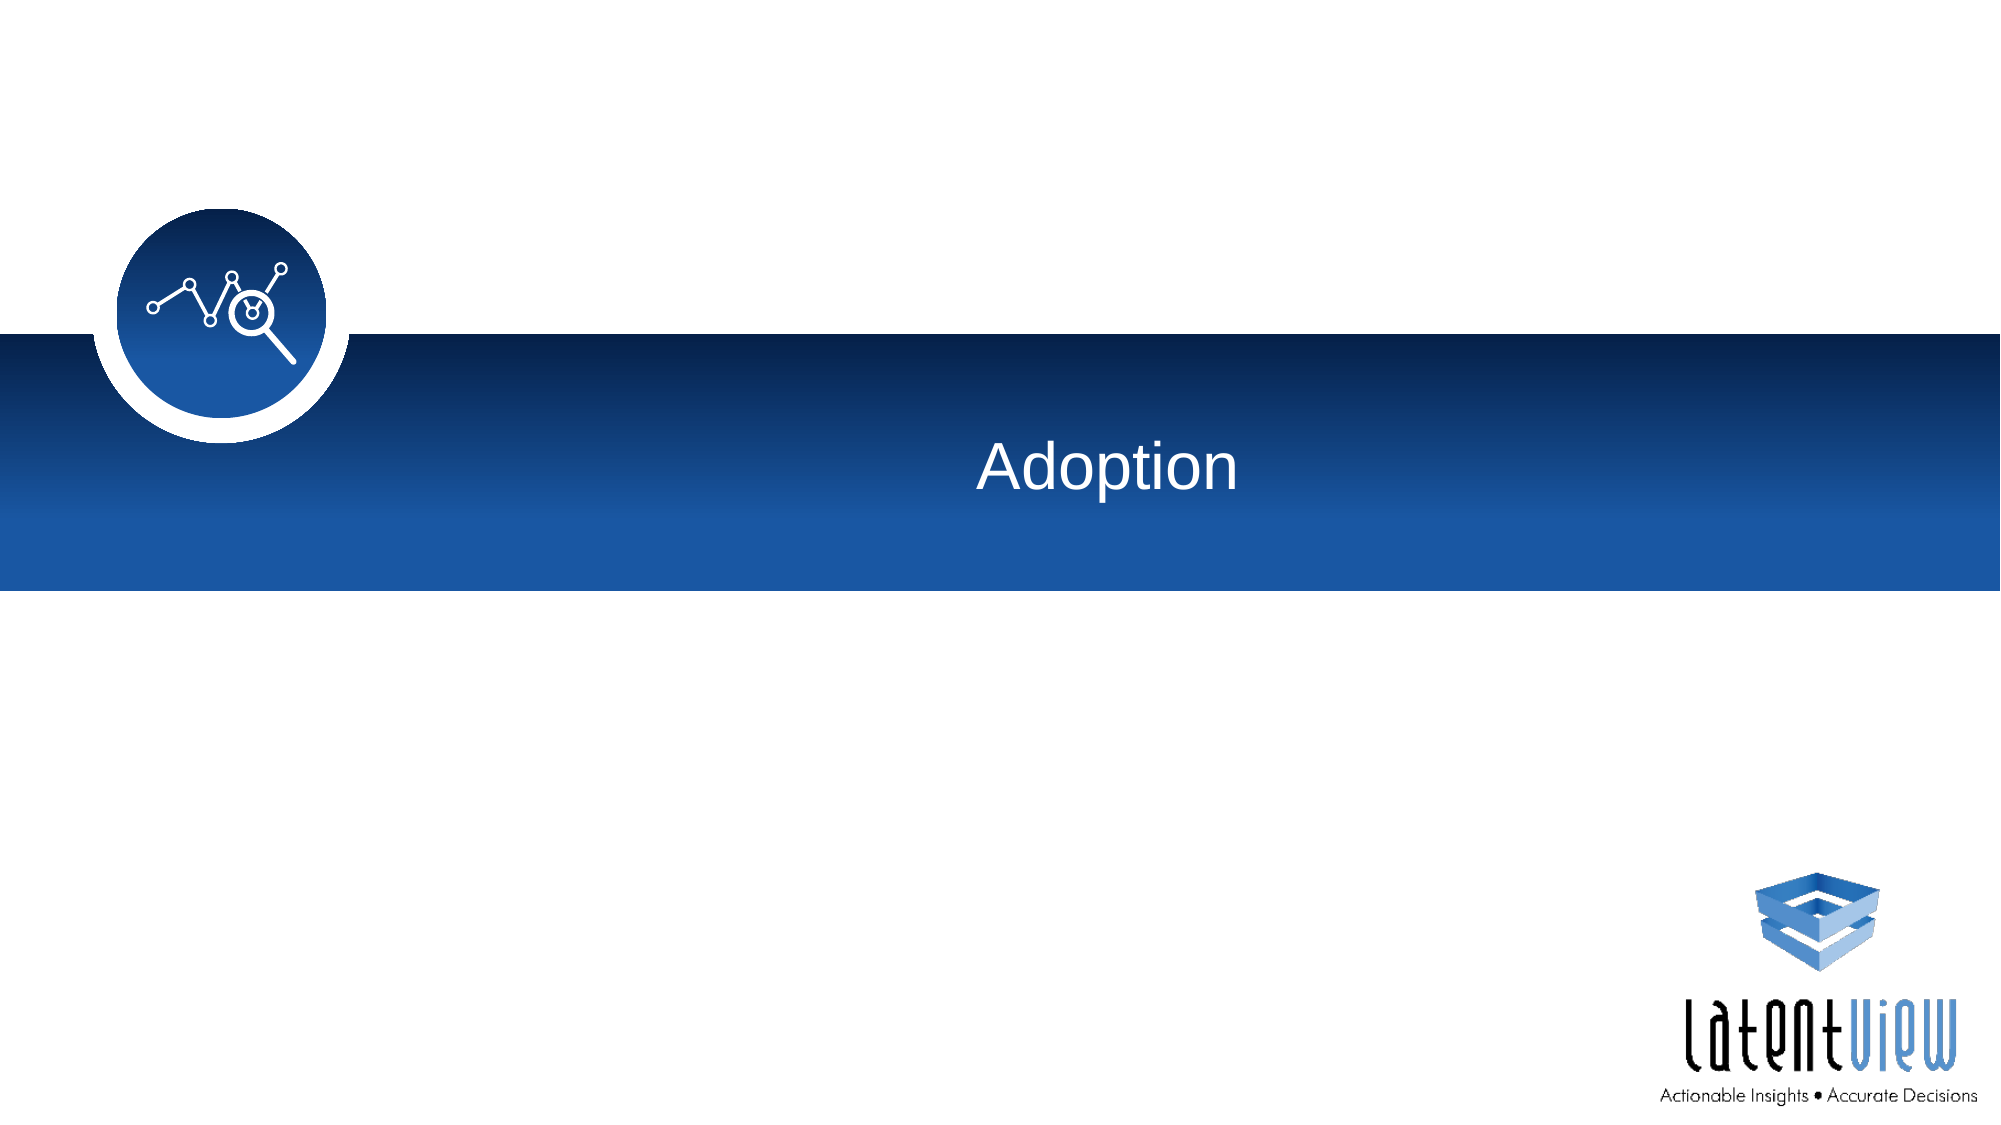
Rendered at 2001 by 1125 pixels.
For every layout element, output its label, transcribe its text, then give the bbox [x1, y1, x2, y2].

picture [1610, 841, 2001, 1125]
list Adoption [534, 387, 1682, 538]
